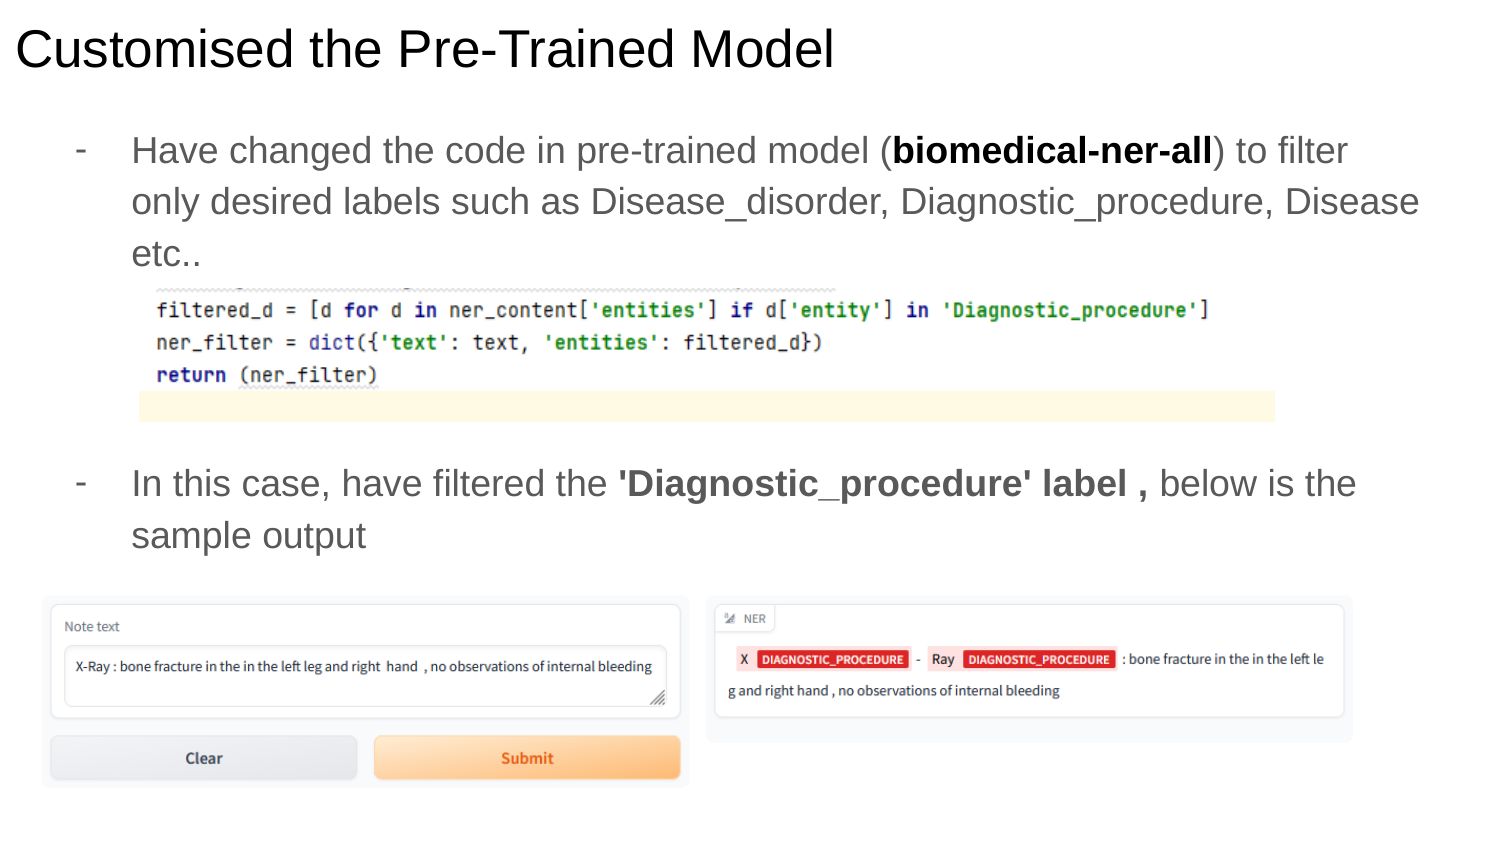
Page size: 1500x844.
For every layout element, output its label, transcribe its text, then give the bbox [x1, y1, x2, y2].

picture [138, 288, 1276, 423]
list Have changed the code in pre-trained model (biomedical-ner-all) to filter only desired labels such as Disease_disorder, Diagnostic_procedure, Disease etc.. In this case, have filtered the 'Diagnostic_procedure' label , below is the sample output [41, 103, 1439, 808]
picture [38, 584, 1376, 809]
title Customised the Pre-Trained Model [0, 0, 1398, 94]
